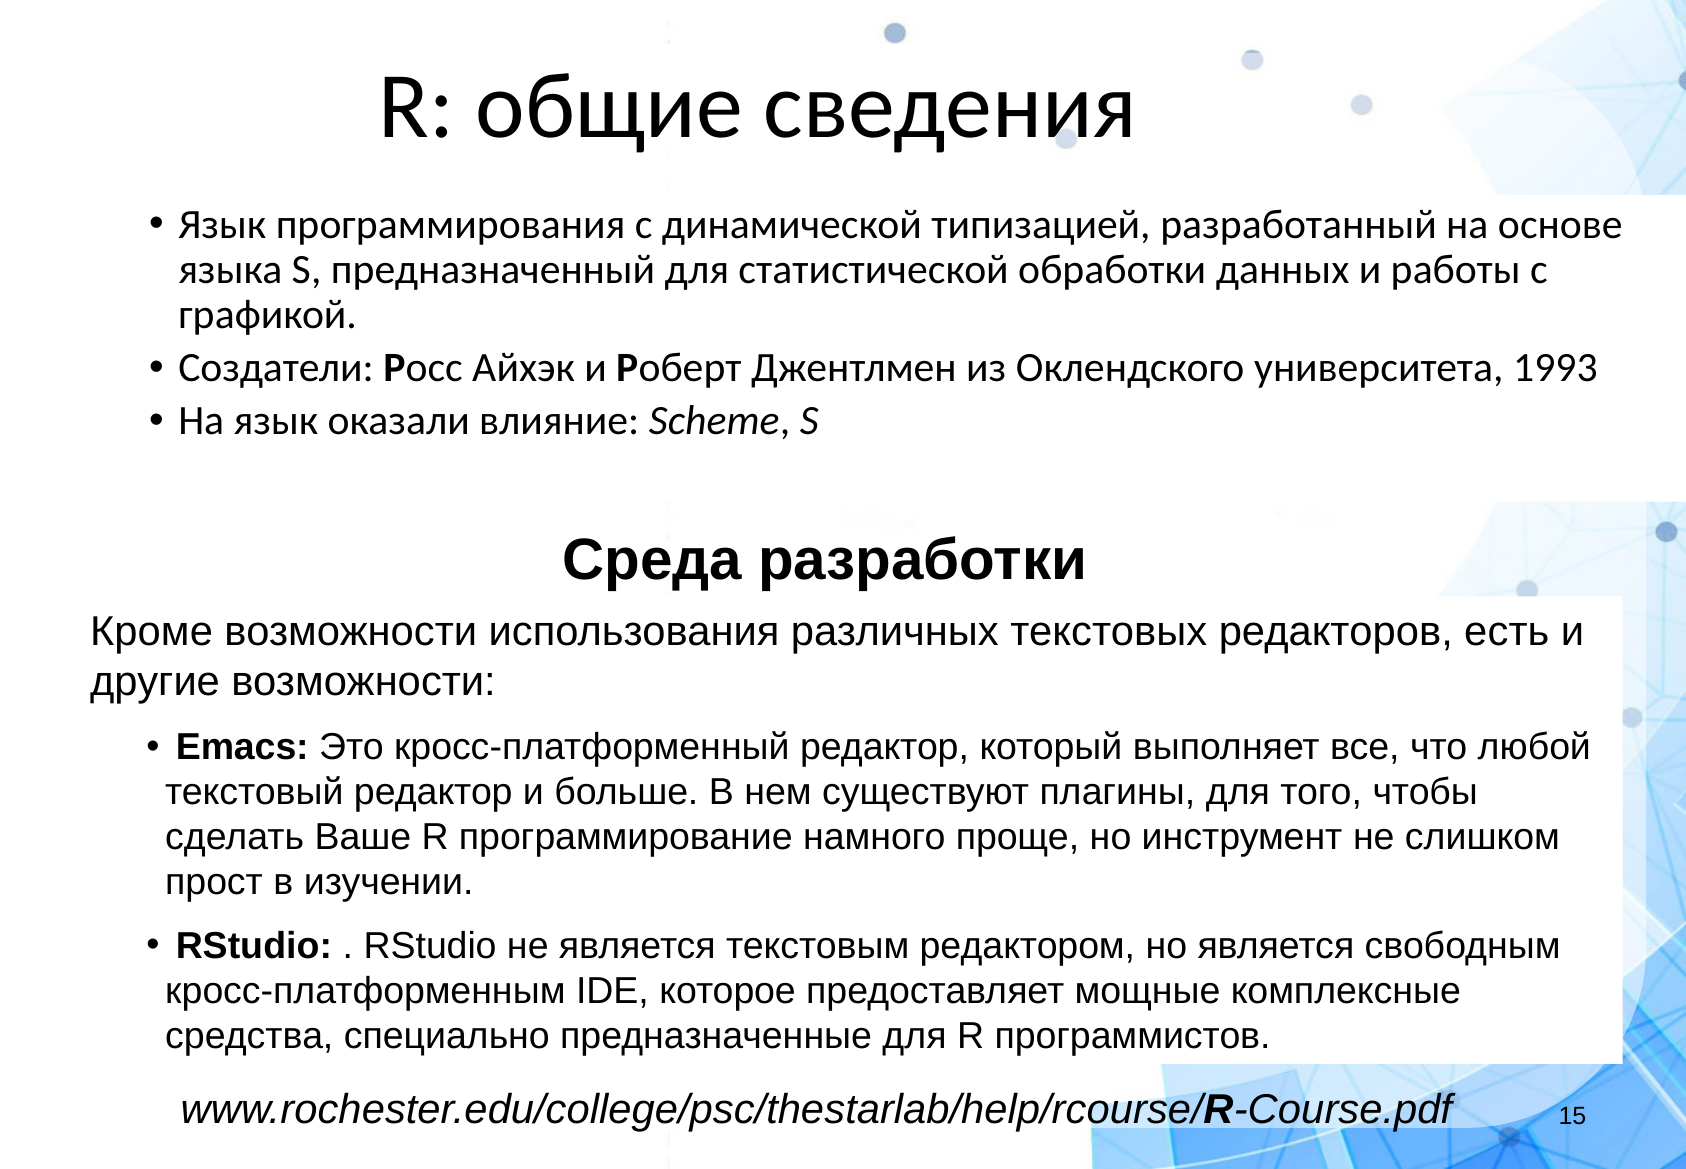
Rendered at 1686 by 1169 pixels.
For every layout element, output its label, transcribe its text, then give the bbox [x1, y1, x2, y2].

picture [0, 183, 1686, 1169]
text_box www.rochester.edu/college/psc/thestarlab/help/rcourse/R-Course.pdf [165, 1068, 1517, 1145]
text_box ‹#› [1208, 1083, 1602, 1146]
text_box [39, 60, 1647, 1056]
text_box [81, 1064, 1605, 1120]
text_box Кроме возможности использования различных текстовых редакторов, есть и другие возможности: Emacs: Это кросс-платформенный редактор, который выполняет все, что любой текстовый редактор и больше. В нем существуют плагины, для того, чтобы сделать Ваше R программирование намного проще, но инструмент не слишком прост в изучении. RStudio: . RStudio не является текстовым редактором, но является свободным кросс-платформенным IDE, которое предоставляет мощные комплексные средства, специально предназначенные для R программистов. [75, 596, 1623, 1064]
text_box Среда разработки [547, 513, 1105, 599]
title R: общие сведения [0, 17, 1518, 183]
picture [0, 0, 1686, 194]
list Язык программирования с динамической типизацией, разработанный на основе языка S, предназначенный для статистической обработки данных и работы с графикой. Создатели: Росс Айхэк и Роберт Джентлмен из Оклендского университета, 1993 На язык оказали влияние: Scheme, S [134, 194, 1686, 502]
